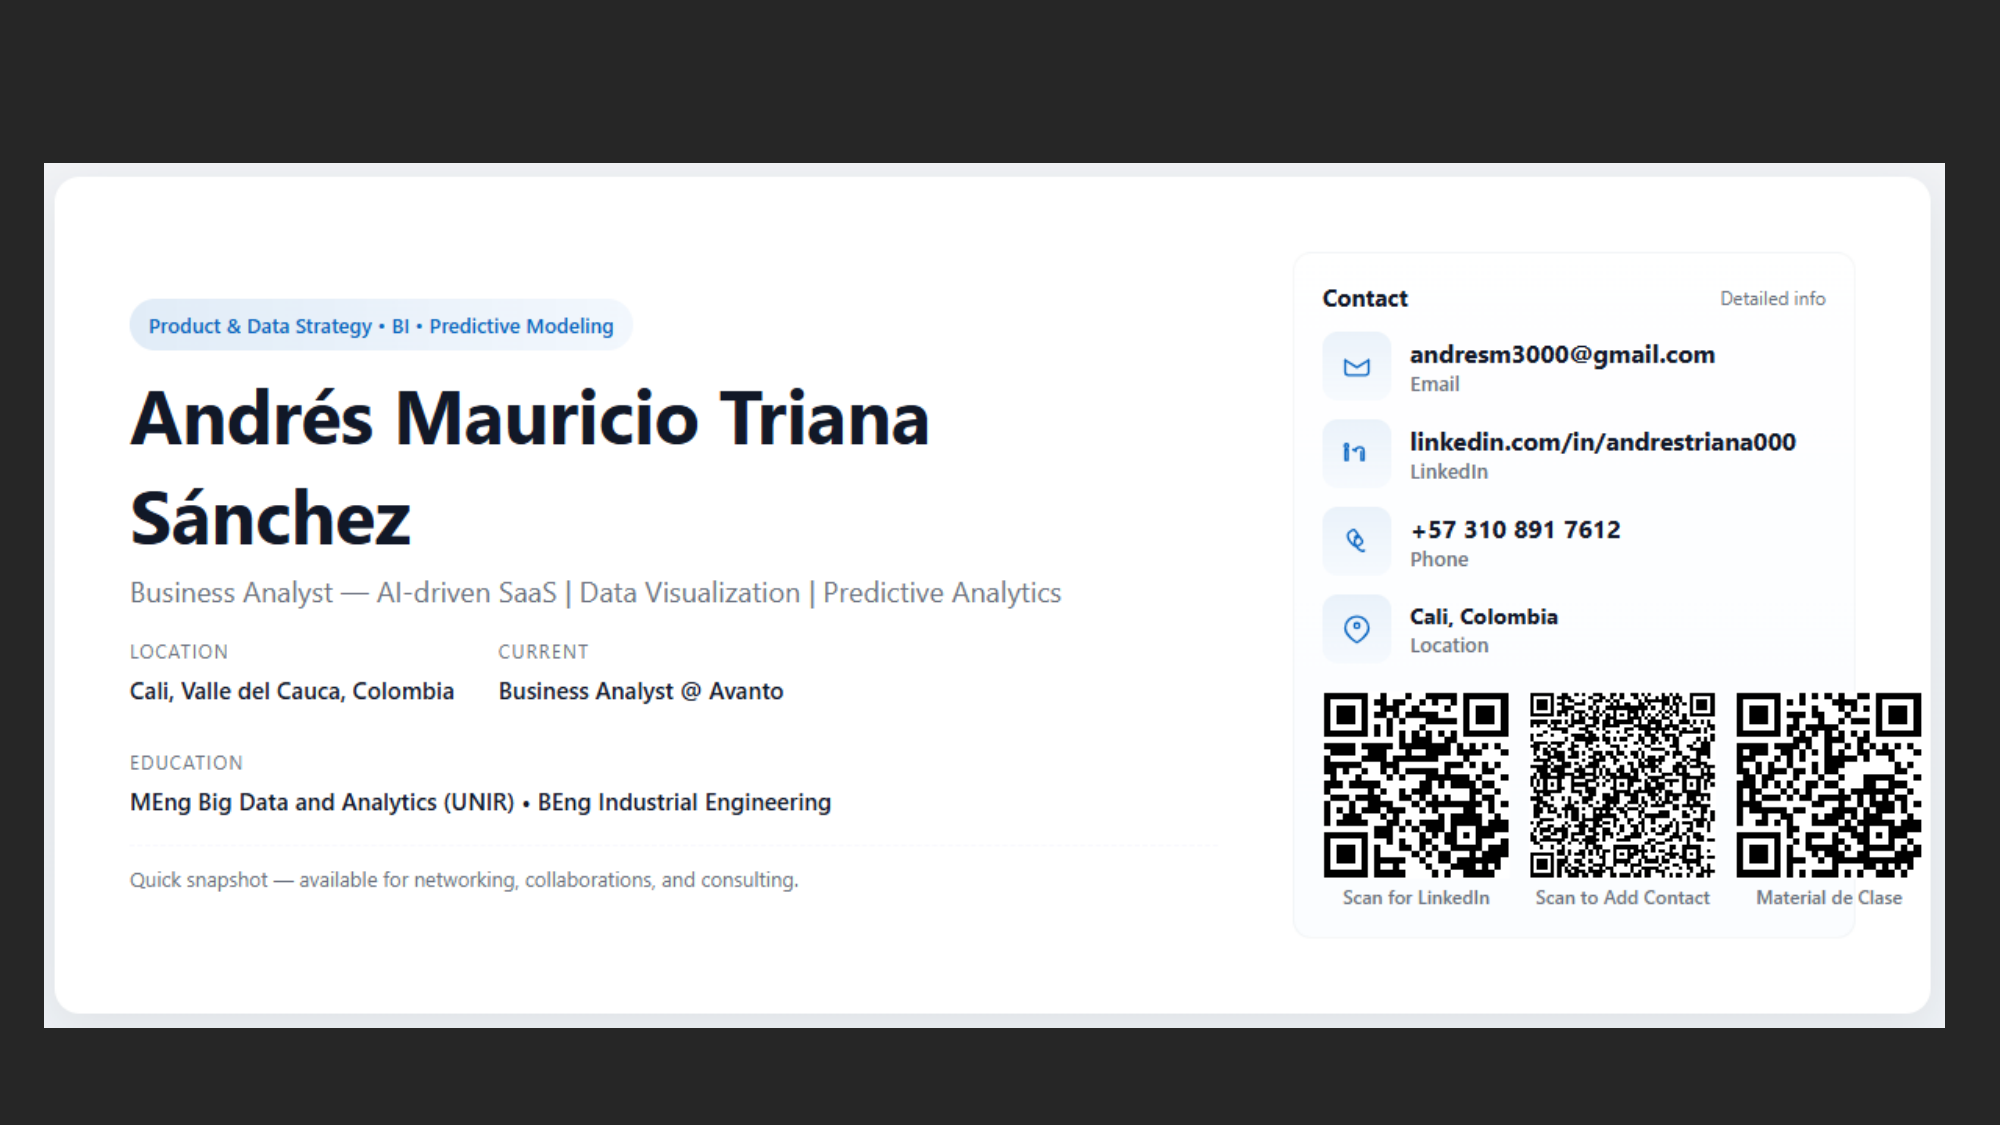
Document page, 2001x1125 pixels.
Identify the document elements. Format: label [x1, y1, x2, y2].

picture [44, 163, 1945, 1028]
